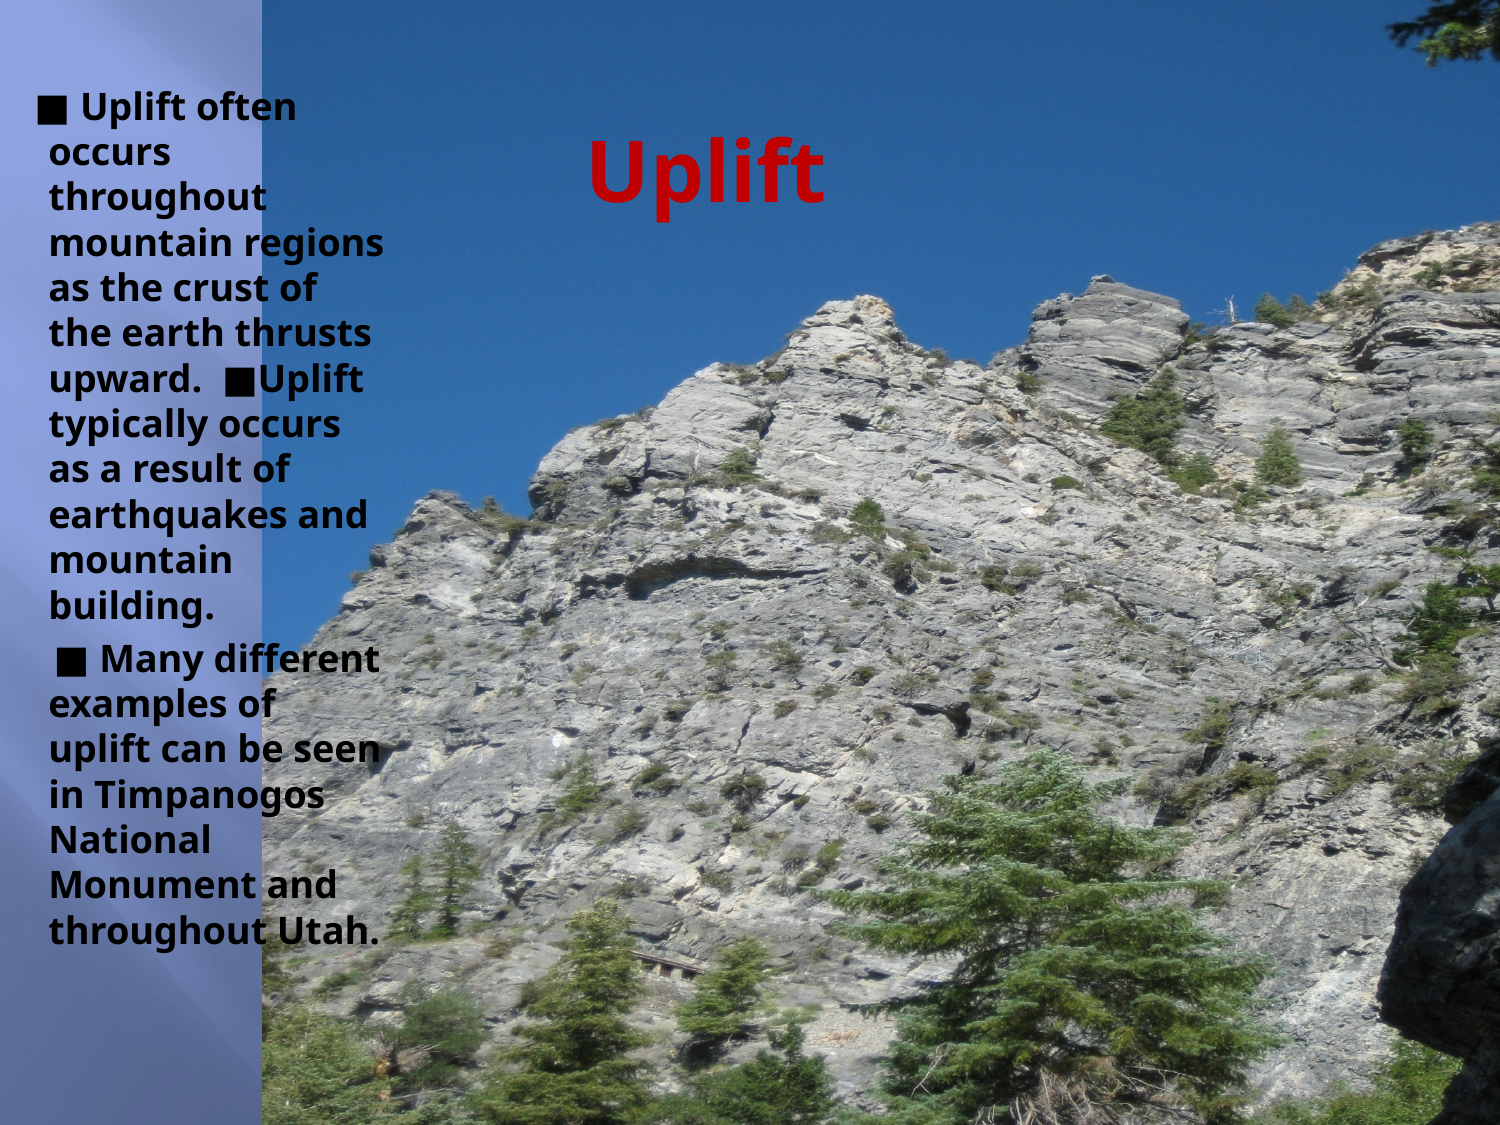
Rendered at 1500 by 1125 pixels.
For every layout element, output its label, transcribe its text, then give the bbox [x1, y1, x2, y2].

list ■ Uplift often occurs throughout mountain regions as the crust of the earth thrusts upward. ■Uplift typically occurs as a result of earthquakes and mountain building. ■ Many different examples of uplift can be seen in Timpanogos National Monument and throughout Utah. [0, 75, 262, 1125]
picture [262, 0, 1500, 1125]
